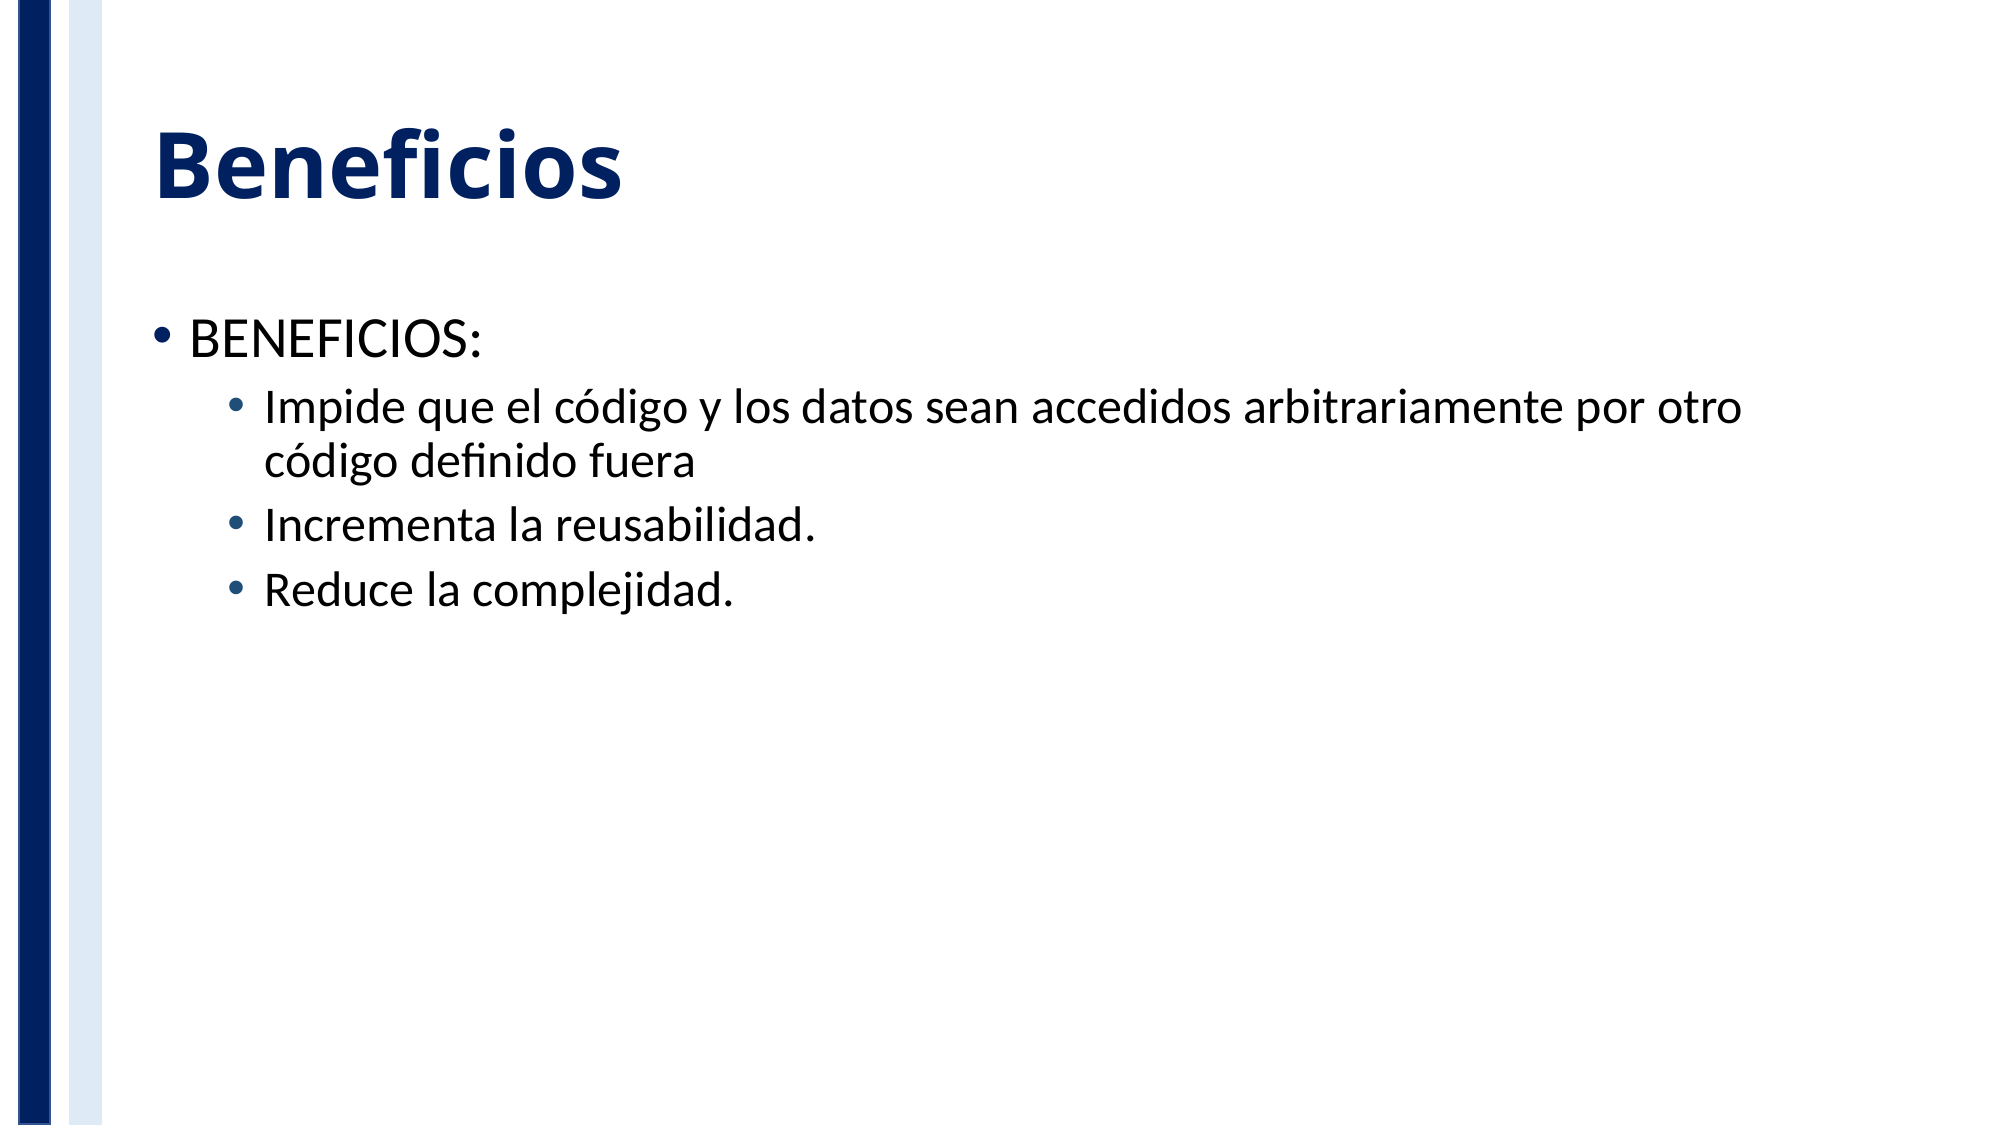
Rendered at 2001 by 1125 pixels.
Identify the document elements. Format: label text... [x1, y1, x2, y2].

title Beneficios [137, 59, 1863, 278]
list BENEFICIOS: Impide que el código y los datos sean accedidos arbitrariamente por otro código definido fuera Incrementa la reusabilidad. Reduce la complejidad. [137, 299, 1863, 1014]
